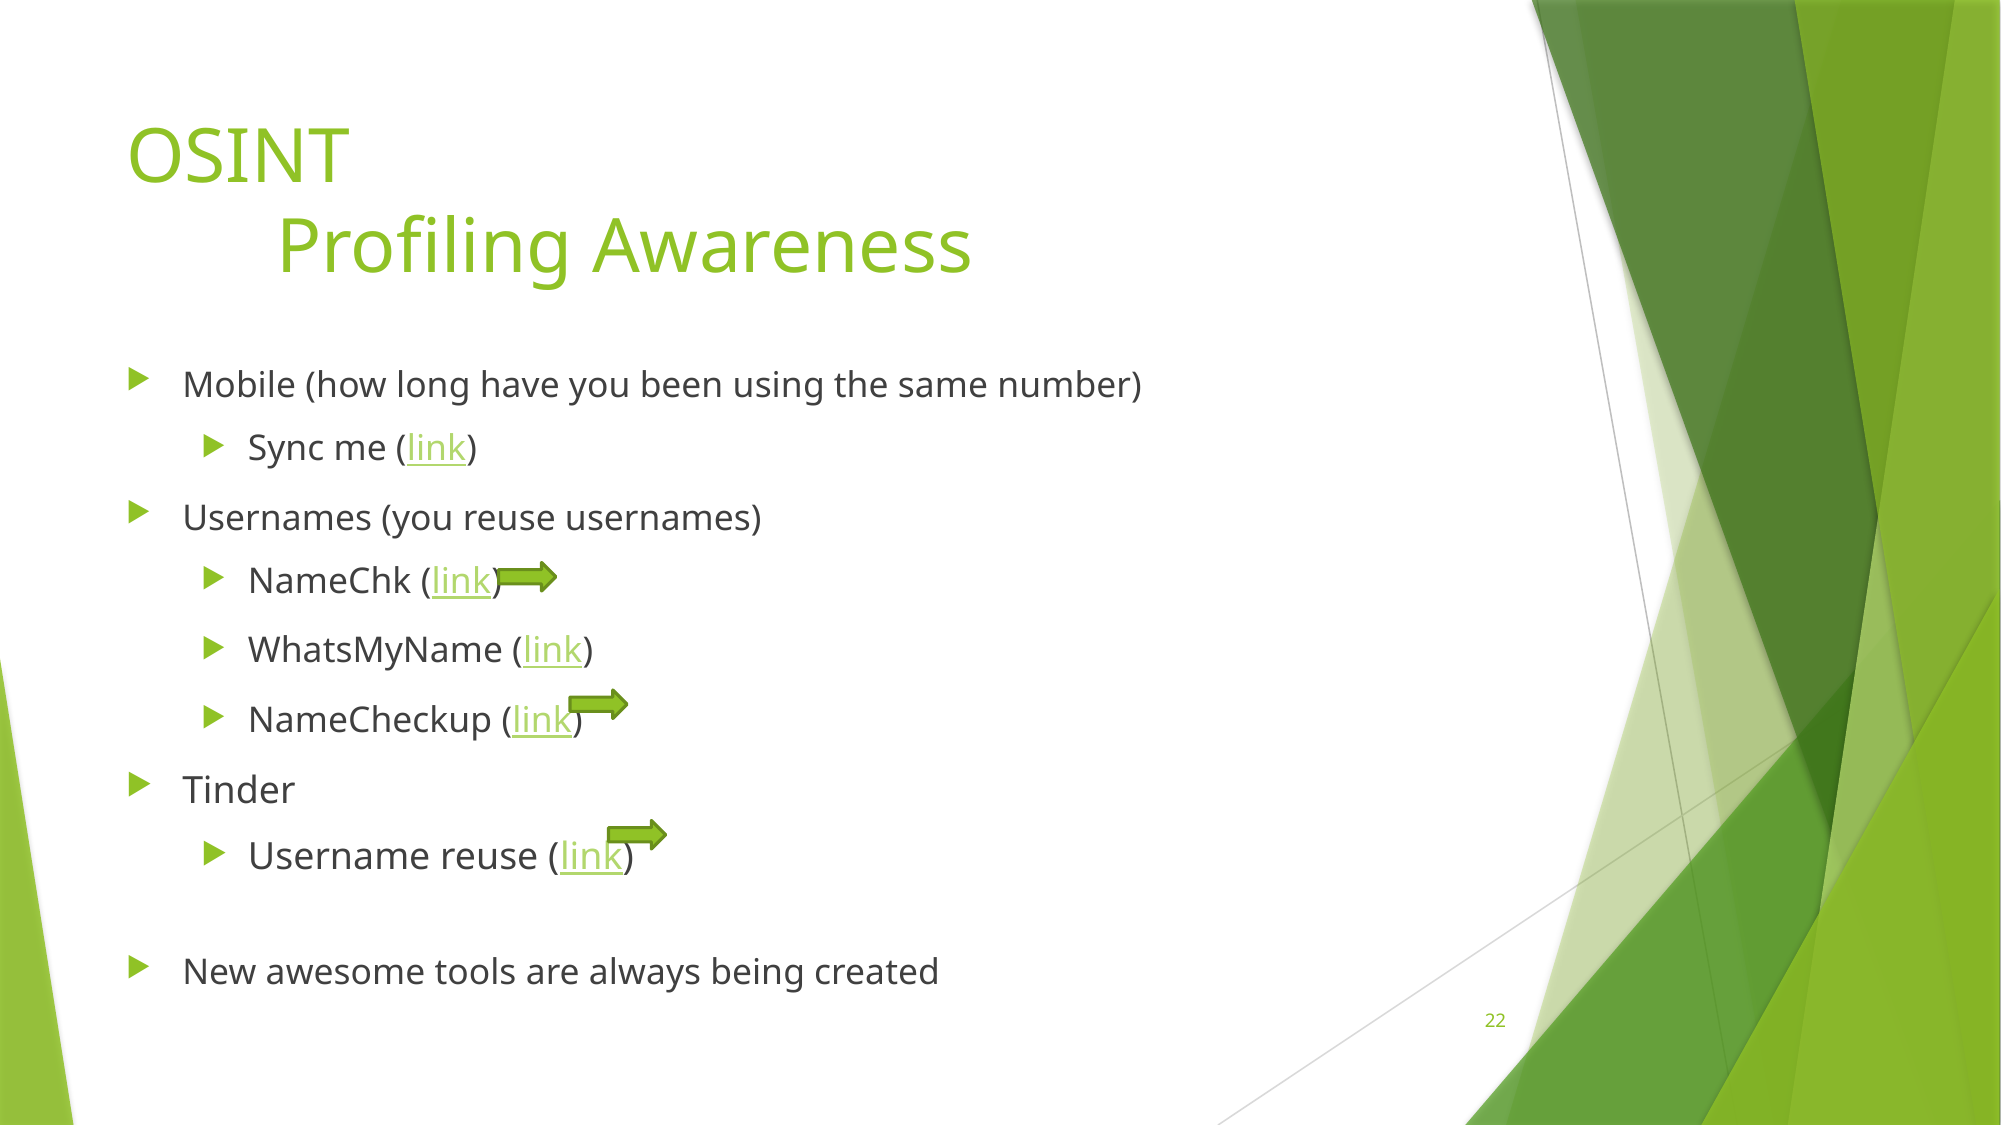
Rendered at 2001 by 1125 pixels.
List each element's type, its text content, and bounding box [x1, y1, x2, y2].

slide_number 22 [1409, 991, 1522, 1051]
list Mobile (how long have you been using the same number) Sync me (link) Usernames (you reuse usernames) NameChk (link) WhatsMyName (link) NameCheckup (link) Tinder Username reuse (link) New awesome tools are always being created [111, 354, 1522, 992]
text_box [606, 819, 667, 851]
text_box [568, 688, 629, 720]
text_box [497, 560, 557, 593]
title OSINT Profiling Awareness [111, 99, 1522, 317]
